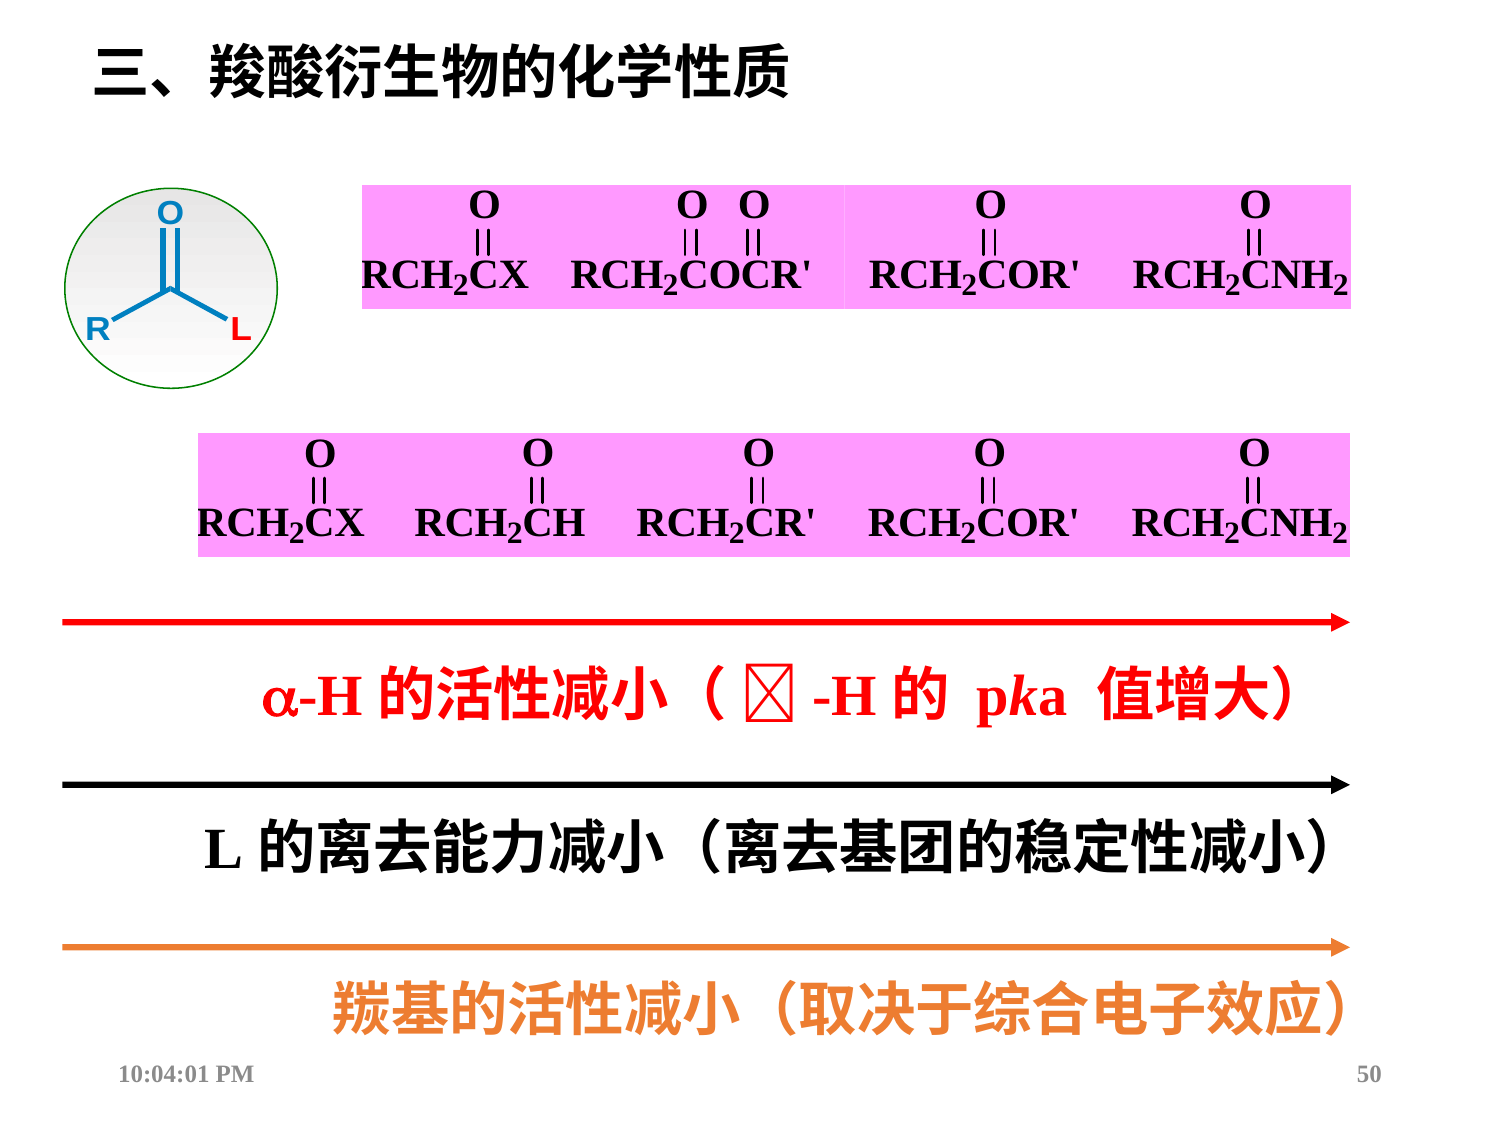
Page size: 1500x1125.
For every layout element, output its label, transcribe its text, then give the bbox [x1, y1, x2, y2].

text_box [62, 616, 1351, 629]
text_box 羰基的活性减小（取决于综合电子效应） [318, 965, 1397, 1050]
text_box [362, 184, 1351, 310]
text_box L的离去能力减小（离去基团的稳定性减小） [189, 803, 1379, 888]
slide_number 50 [1059, 1042, 1397, 1103]
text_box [197, 432, 1350, 558]
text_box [64, 188, 278, 389]
text_box -H的活性减小（ -H的 pka 值增大） [247, 649, 1344, 735]
text_box 三、羧酸衍生物的化学性质 [76, 25, 912, 114]
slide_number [103, 1042, 441, 1103]
text_box [62, 941, 1351, 954]
text_box [62, 778, 1351, 792]
